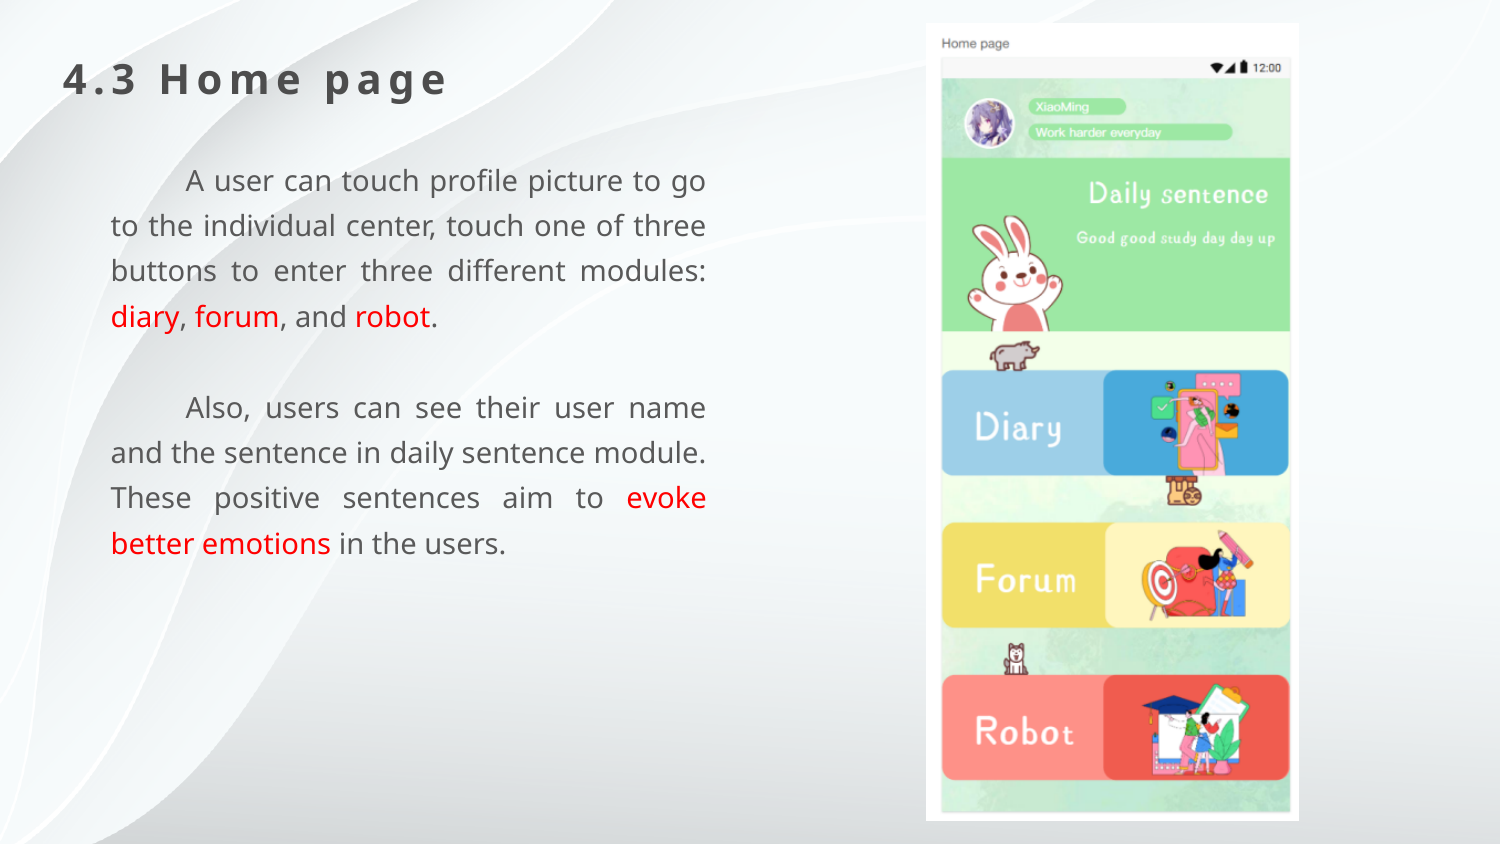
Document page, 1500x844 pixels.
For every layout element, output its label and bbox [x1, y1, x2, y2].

text_box [48, 45, 926, 619]
picture [0, 0, 1500, 844]
